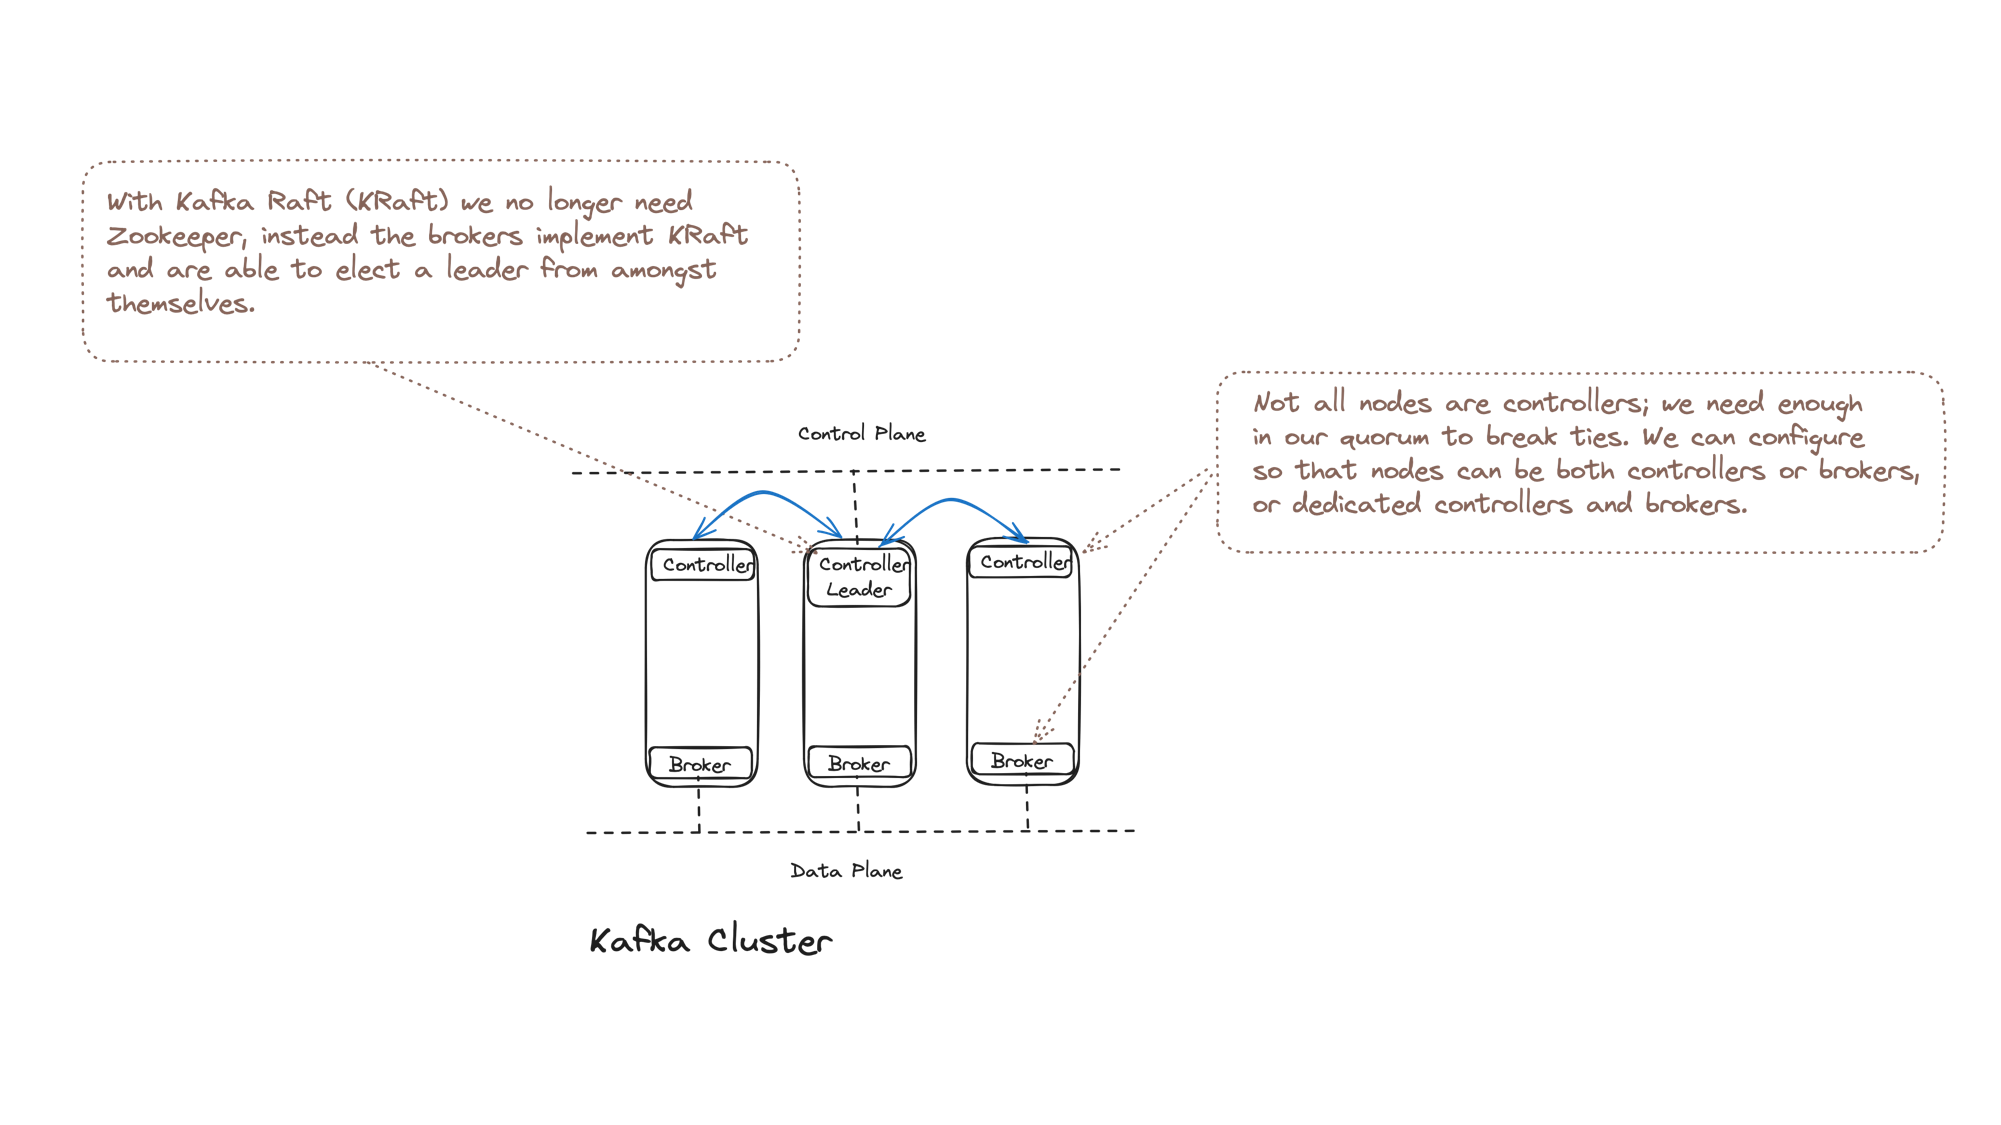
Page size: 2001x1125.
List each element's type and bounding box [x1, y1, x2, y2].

picture [73, 152, 1953, 973]
